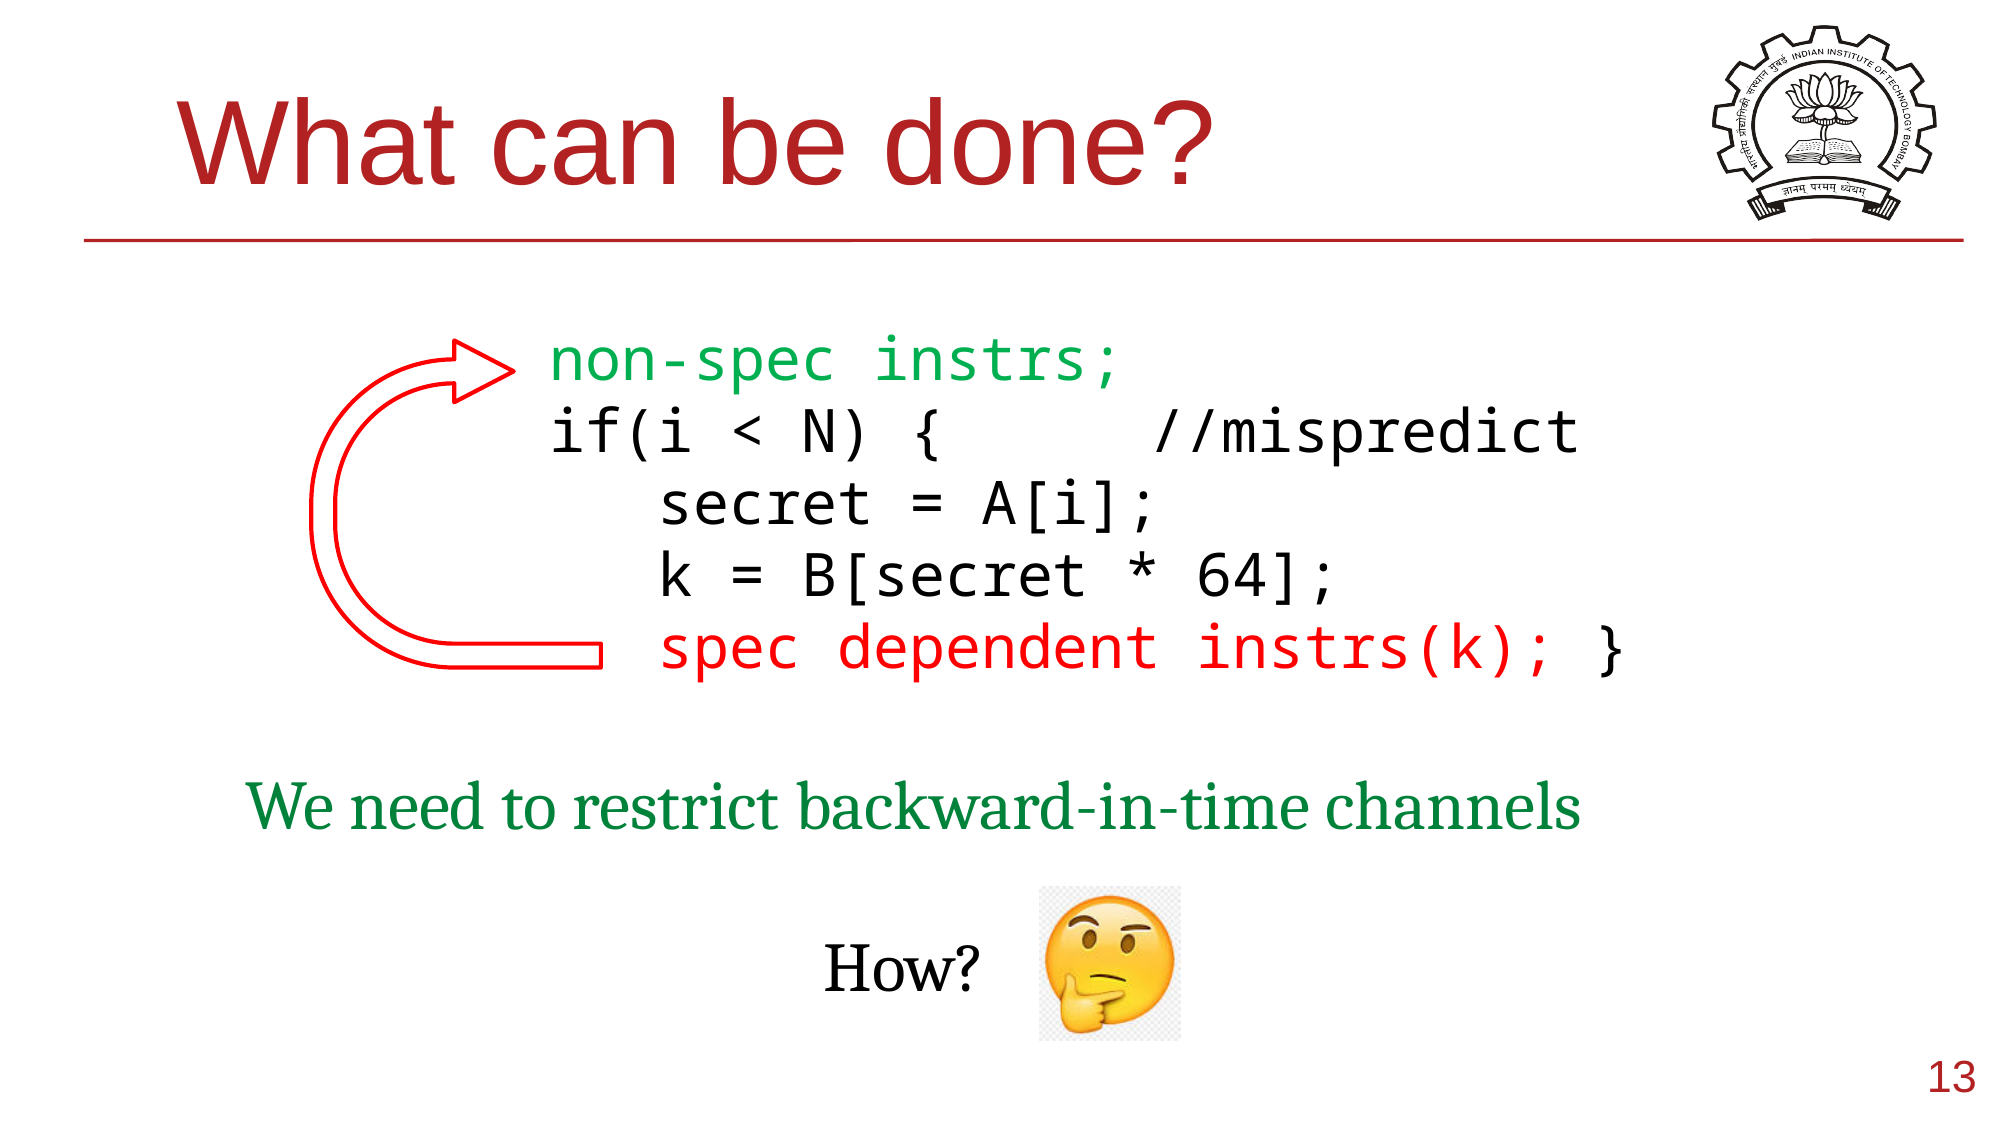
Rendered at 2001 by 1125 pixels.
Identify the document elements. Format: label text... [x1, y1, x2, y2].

picture [1038, 886, 1182, 1042]
text_box We need to restrict backward-in-time channels [210, 741, 1790, 862]
text_box How? [788, 903, 1033, 1024]
slide_number 13 [1850, 1031, 1992, 1118]
title What can be done? [161, 49, 1839, 175]
text_box [309, 338, 603, 670]
picture [1712, 25, 1937, 221]
text_box non-spec instrs; if(i < N) { //mispredict secret = A[i]; k = B[secret * 64]; spec dependent instrs(k); } [534, 313, 1766, 688]
